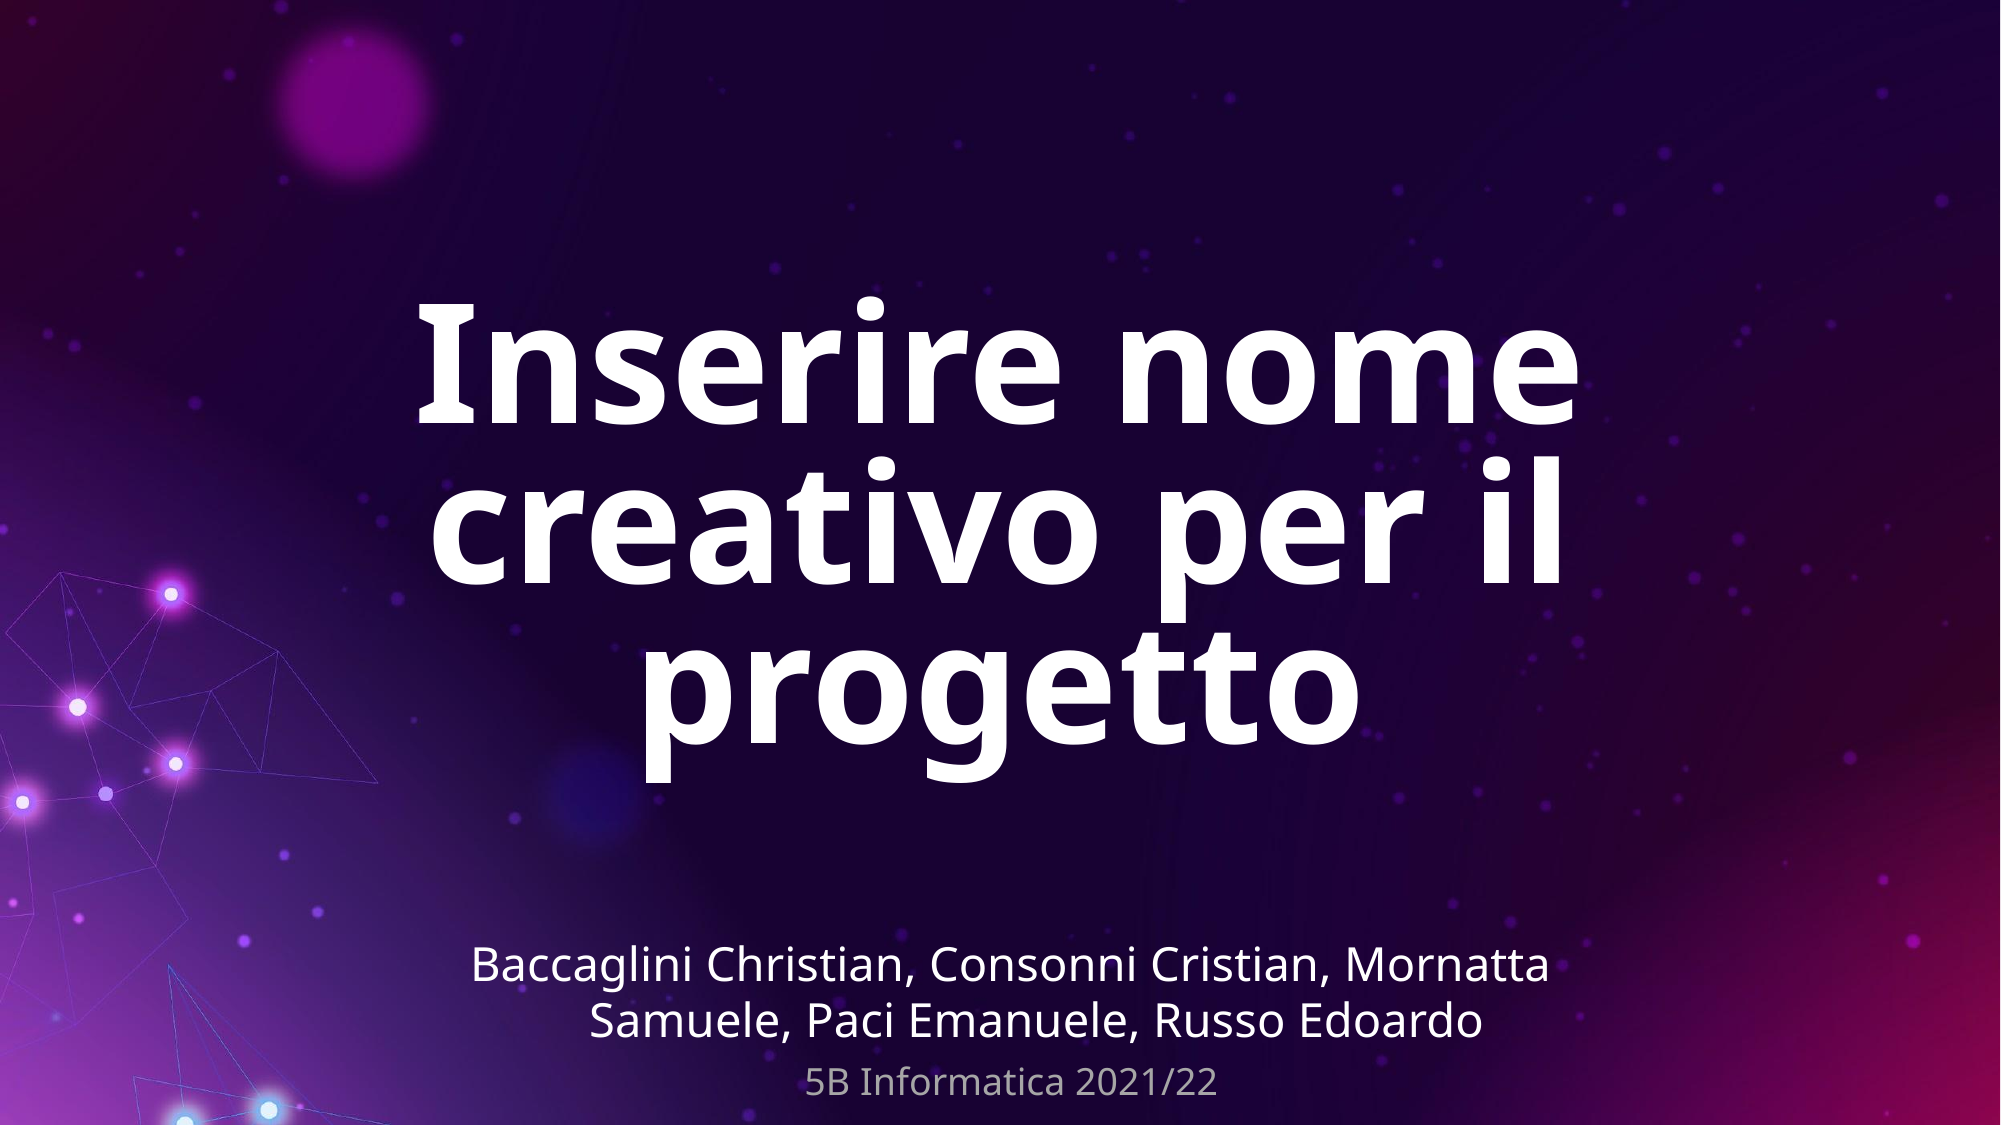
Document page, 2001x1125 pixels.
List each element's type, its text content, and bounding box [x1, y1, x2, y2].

text_box 5B Informatica 2021/22 [523, 1035, 1477, 1125]
picture [0, 0, 2001, 1125]
title Inserire nome creativo per il progetto [192, 297, 1808, 775]
subtitle Baccaglini Christian, Consonni Cristian, Mornatta Samuele, Paci Emanuele, Russo Edoardo [426, 945, 1574, 1036]
